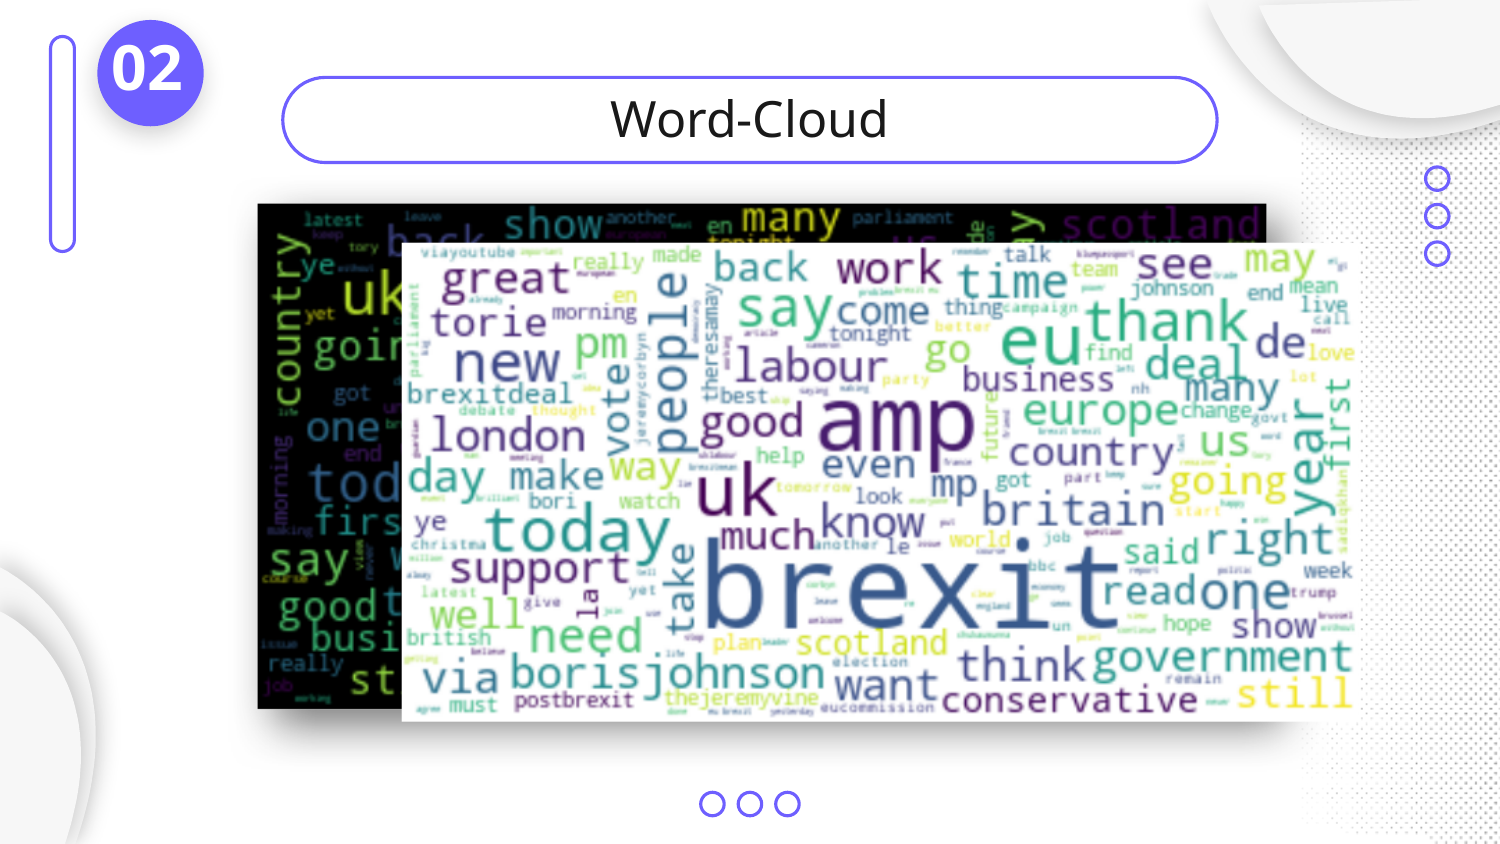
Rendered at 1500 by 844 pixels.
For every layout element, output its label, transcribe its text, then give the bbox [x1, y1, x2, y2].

title Word-Cloud [118, 72, 1382, 167]
picture [247, 193, 1369, 733]
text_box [94, 19, 204, 127]
